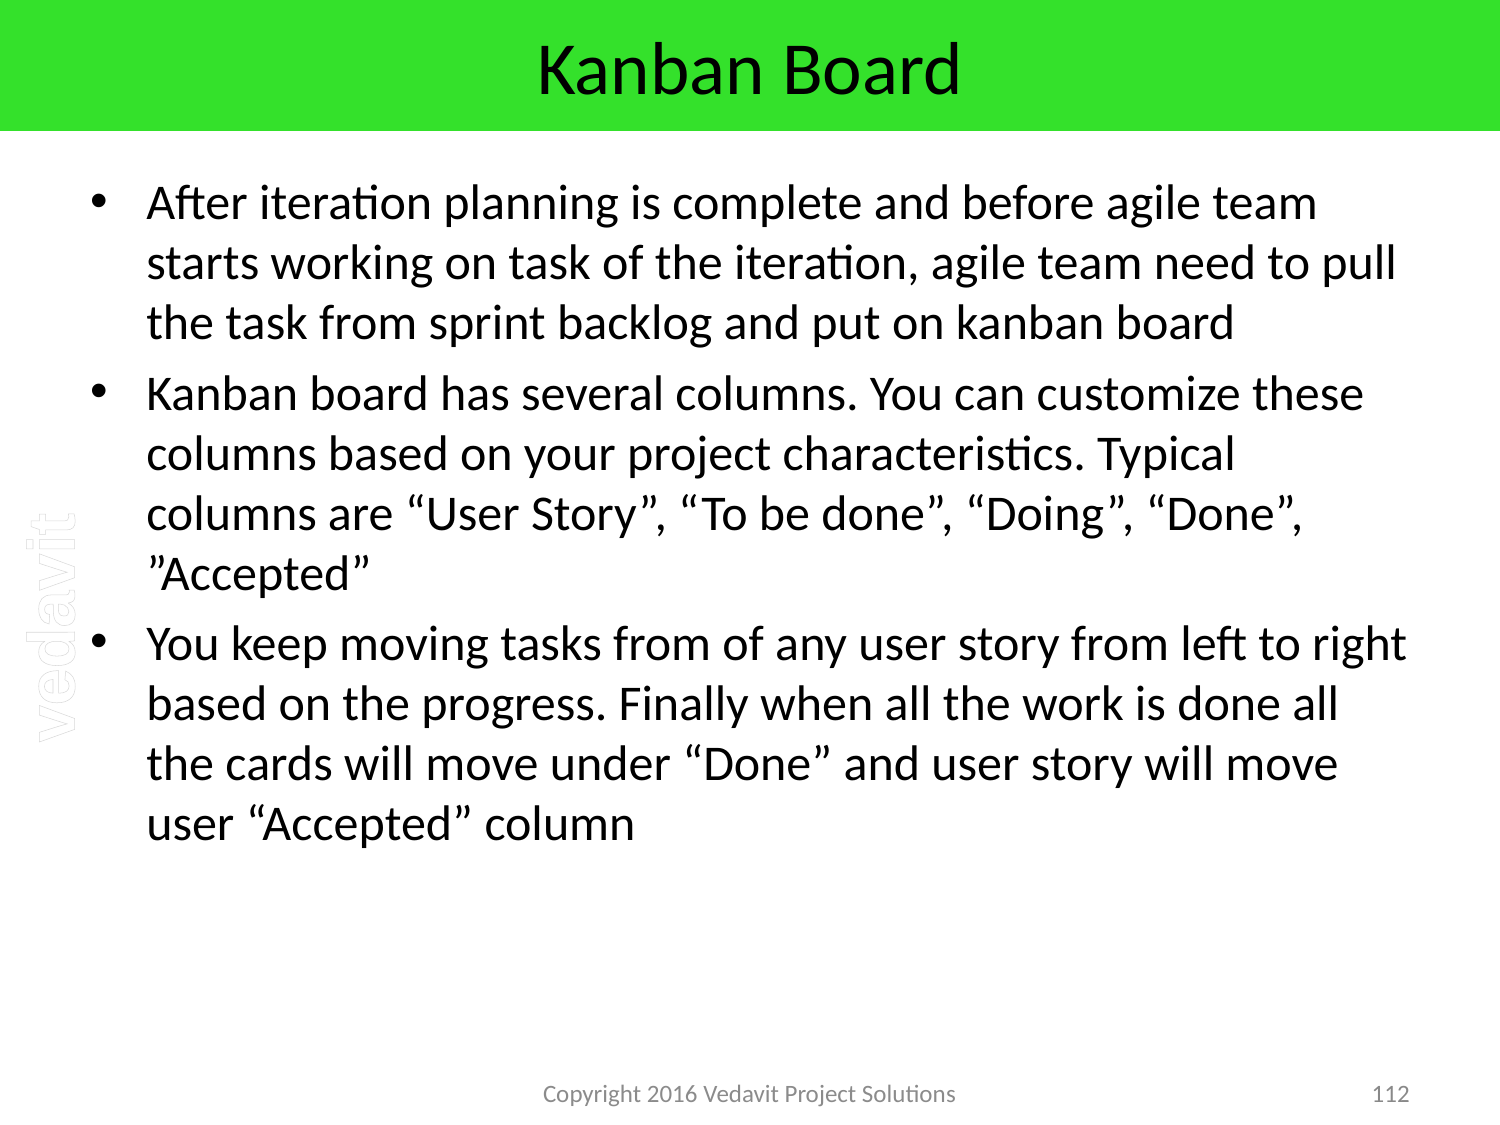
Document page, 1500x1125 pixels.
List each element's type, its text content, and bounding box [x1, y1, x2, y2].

title Kanban Board [0, 0, 1500, 131]
list After iteration planning is complete and before agile team starts working on task of the iteration, agile team need to pull the task from sprint backlog and put on kanban board Kanban board has several columns. You can customize these columns based on your project characteristics. Typical columns are “User Story”, “To be done”, “Doing”, “Done”, ”Accepted” You keep moving tasks from of any user story from left to right based on the progress. Finally when all the work is done all the cards will move under “Done” and user story will move user “Accepted” column [75, 162, 1425, 1000]
footer Copyright 2016 Vedavit Project Solutions [512, 1062, 988, 1123]
slide_number 112 [1074, 1062, 1425, 1123]
